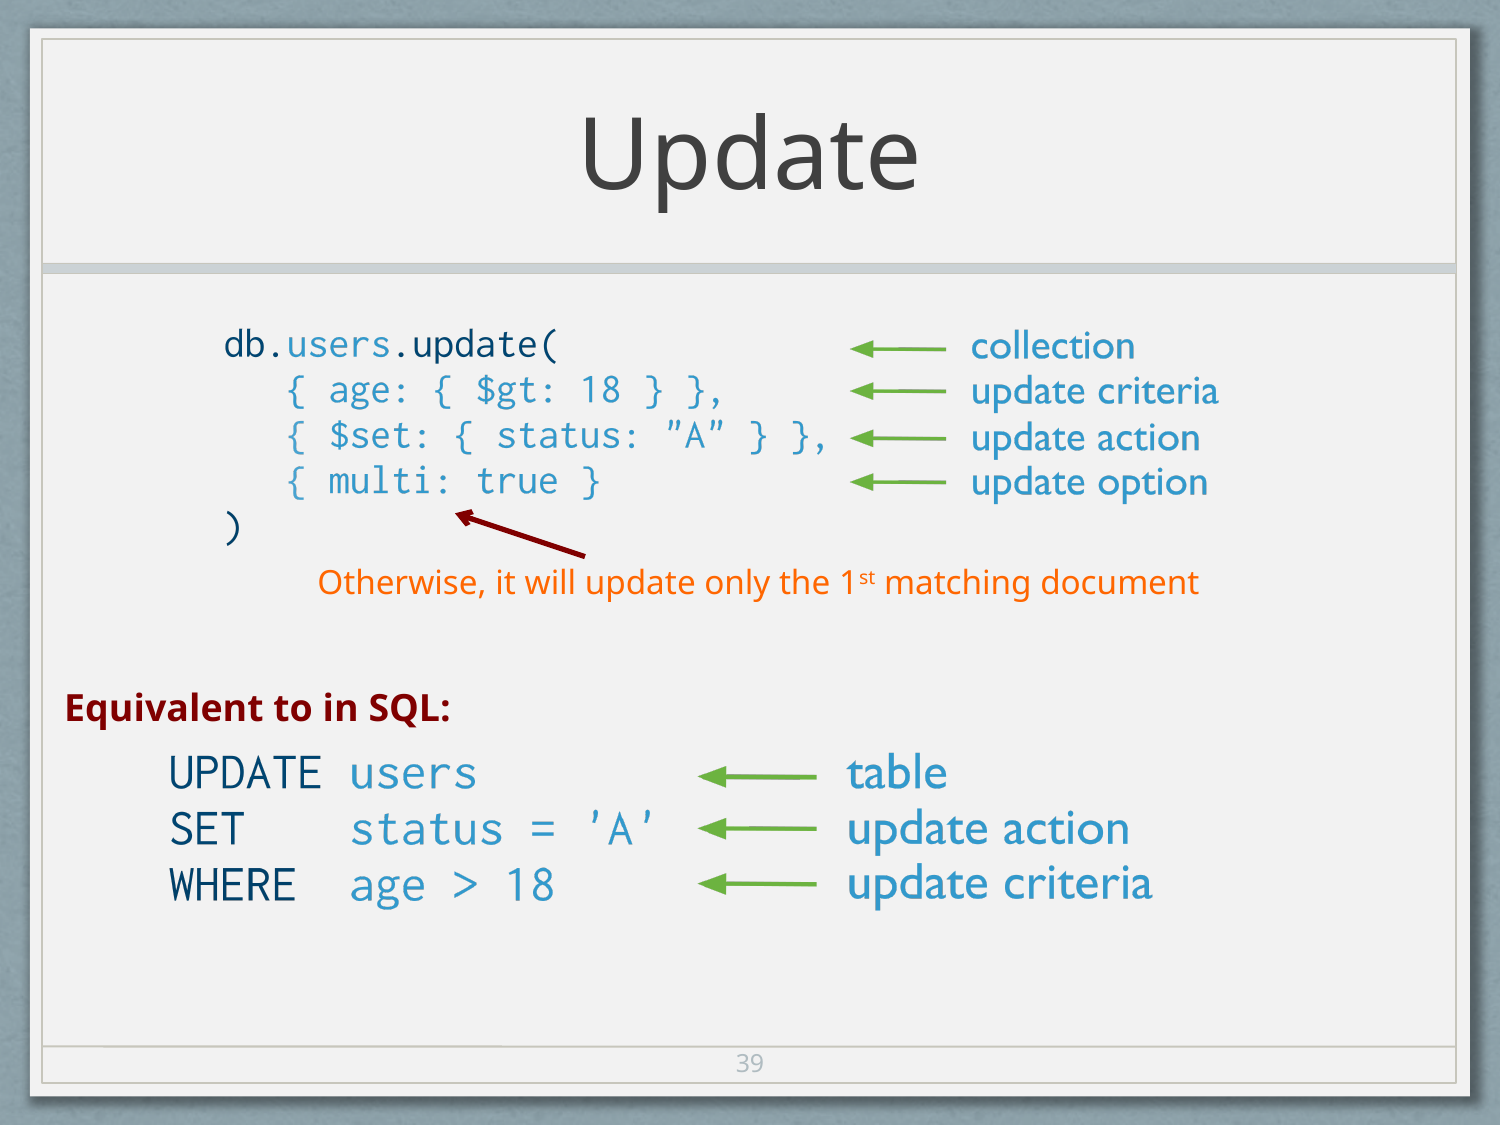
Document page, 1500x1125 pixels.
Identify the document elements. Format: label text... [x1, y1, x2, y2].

picture [209, 306, 1258, 569]
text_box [454, 512, 586, 558]
slide_number 39 [687, 1042, 813, 1088]
title Update [147, 40, 1353, 260]
text_box Otherwise, it will update only the 1st matching document [302, 578, 1215, 609]
text_box Equivalent to in SQL: [49, 676, 467, 737]
picture [147, 724, 1224, 941]
